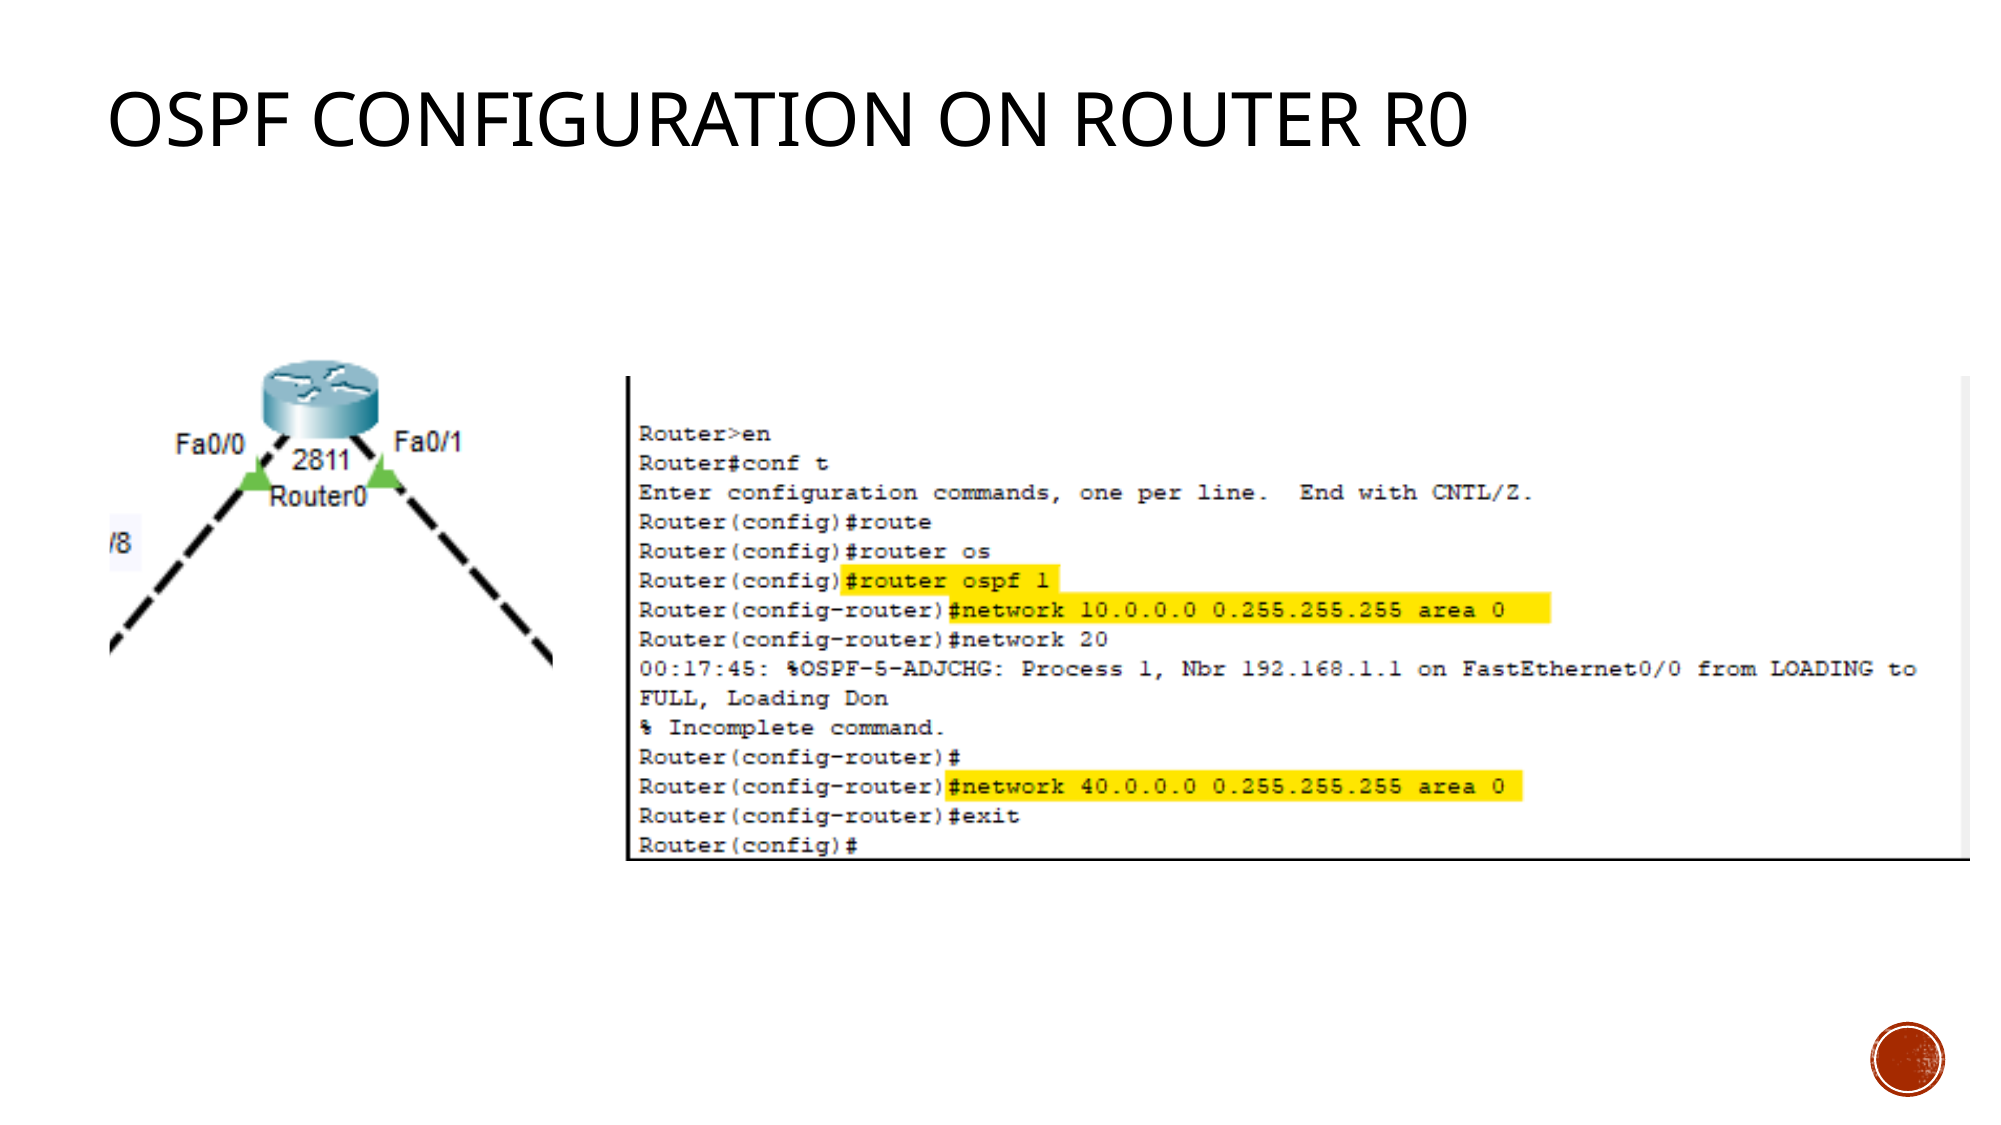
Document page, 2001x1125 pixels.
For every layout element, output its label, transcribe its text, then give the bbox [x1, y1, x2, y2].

title OSPF Configuration on Router R0 [91, 36, 1856, 209]
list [113, 303, 551, 797]
picture [617, 377, 1970, 860]
